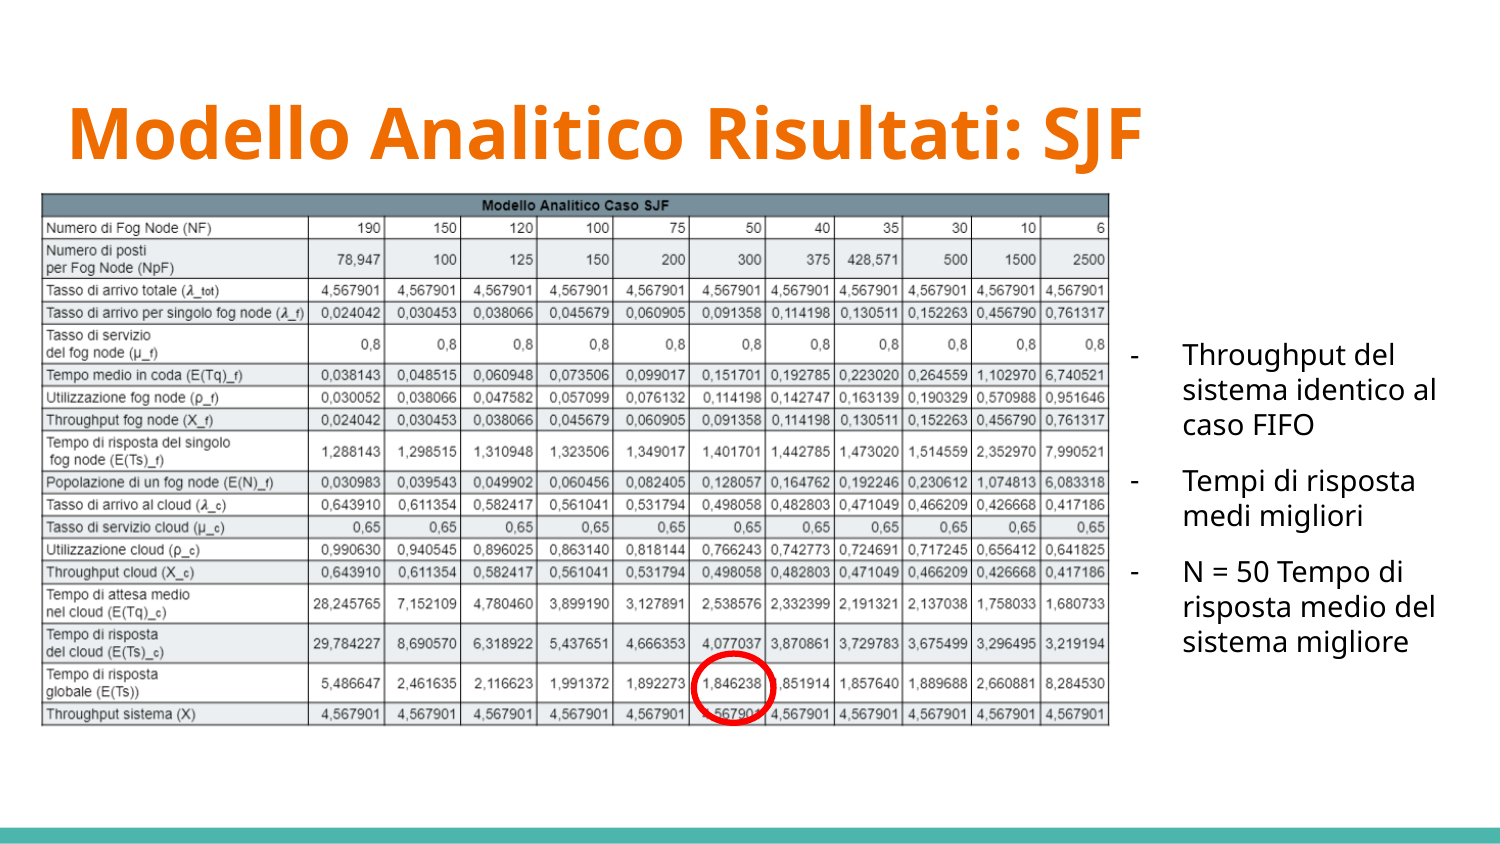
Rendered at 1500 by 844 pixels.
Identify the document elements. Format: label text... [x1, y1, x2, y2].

picture [33, 187, 1112, 735]
text_box Throughput del sistema identico al caso FIFO Tempi di risposta medi migliori N = 50 Tempo di risposta medio del sistema migliore [1116, 265, 1492, 673]
title Modello Analitico Risultati: SJF [51, 72, 1449, 189]
